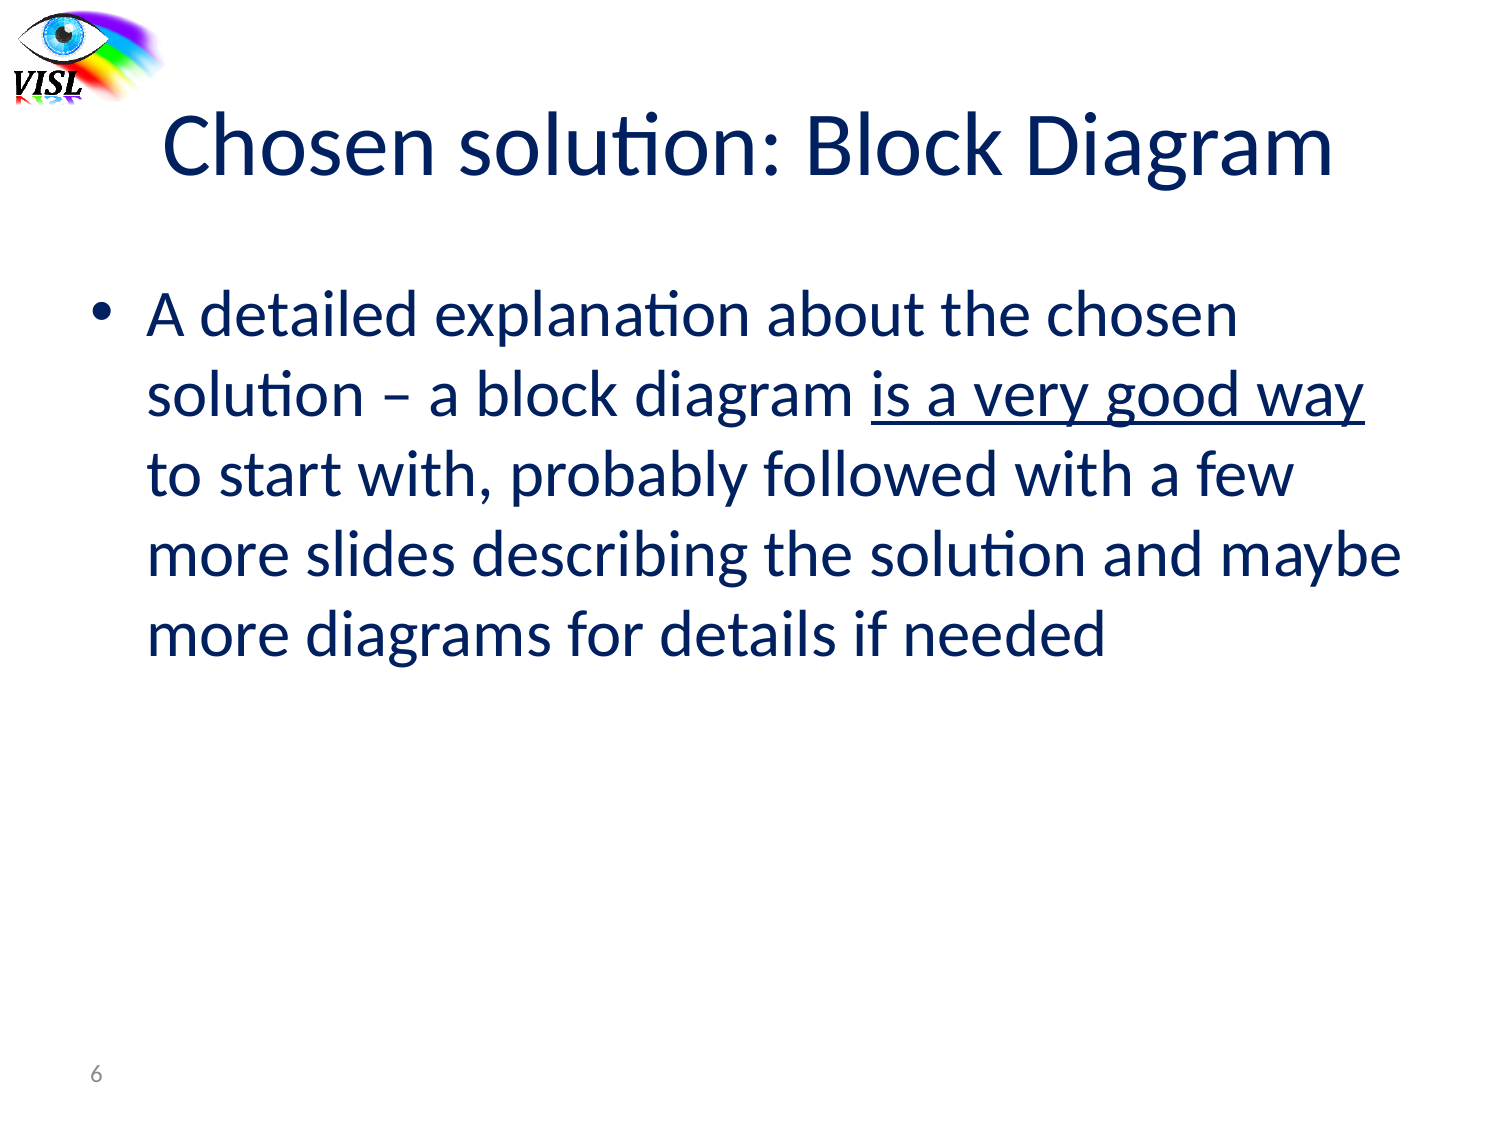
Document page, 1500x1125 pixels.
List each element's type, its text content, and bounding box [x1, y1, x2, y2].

list A detailed explanation about the chosen solution – a block diagram is a very good way to start with, probably followed with a few more slides describing the solution and maybe more diagrams for details if needed [75, 262, 1425, 1005]
slide_number 6 [75, 1042, 425, 1103]
title Chosen solution: Block Diagram [75, 45, 1425, 233]
picture [12, 7, 174, 108]
